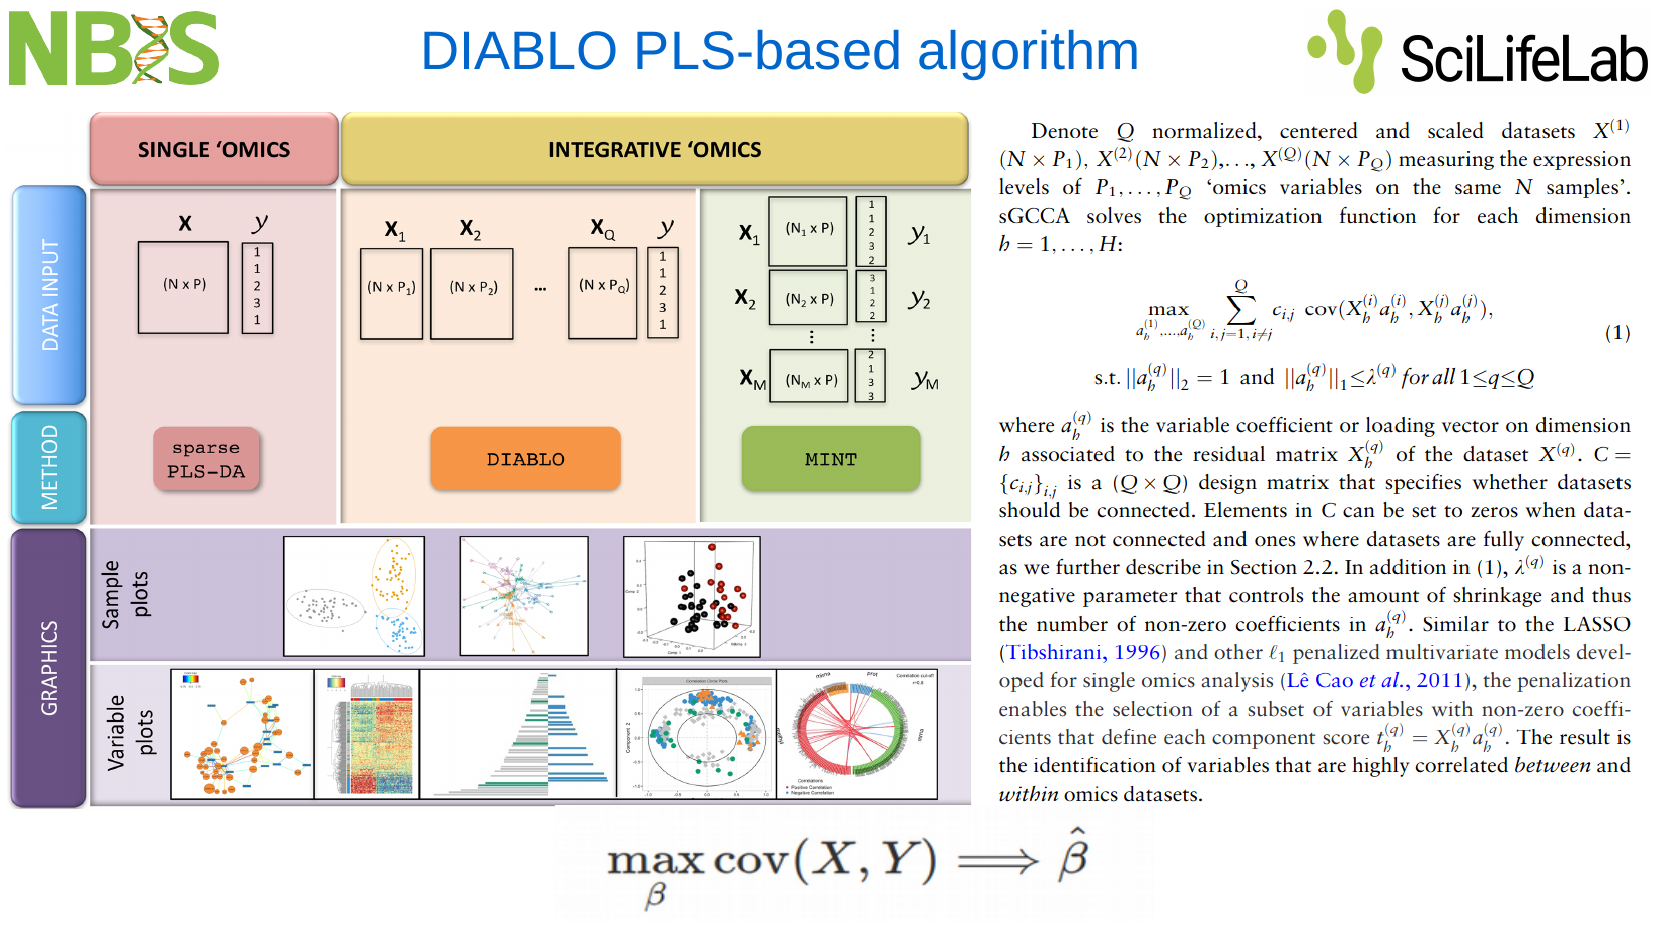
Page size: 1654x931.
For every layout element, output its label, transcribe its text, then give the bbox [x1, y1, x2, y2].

picture [9, 10, 220, 86]
picture [4, 110, 1645, 924]
text_box DIABLO PLS-based algorithm [349, 10, 1212, 67]
picture [1304, 7, 1650, 96]
